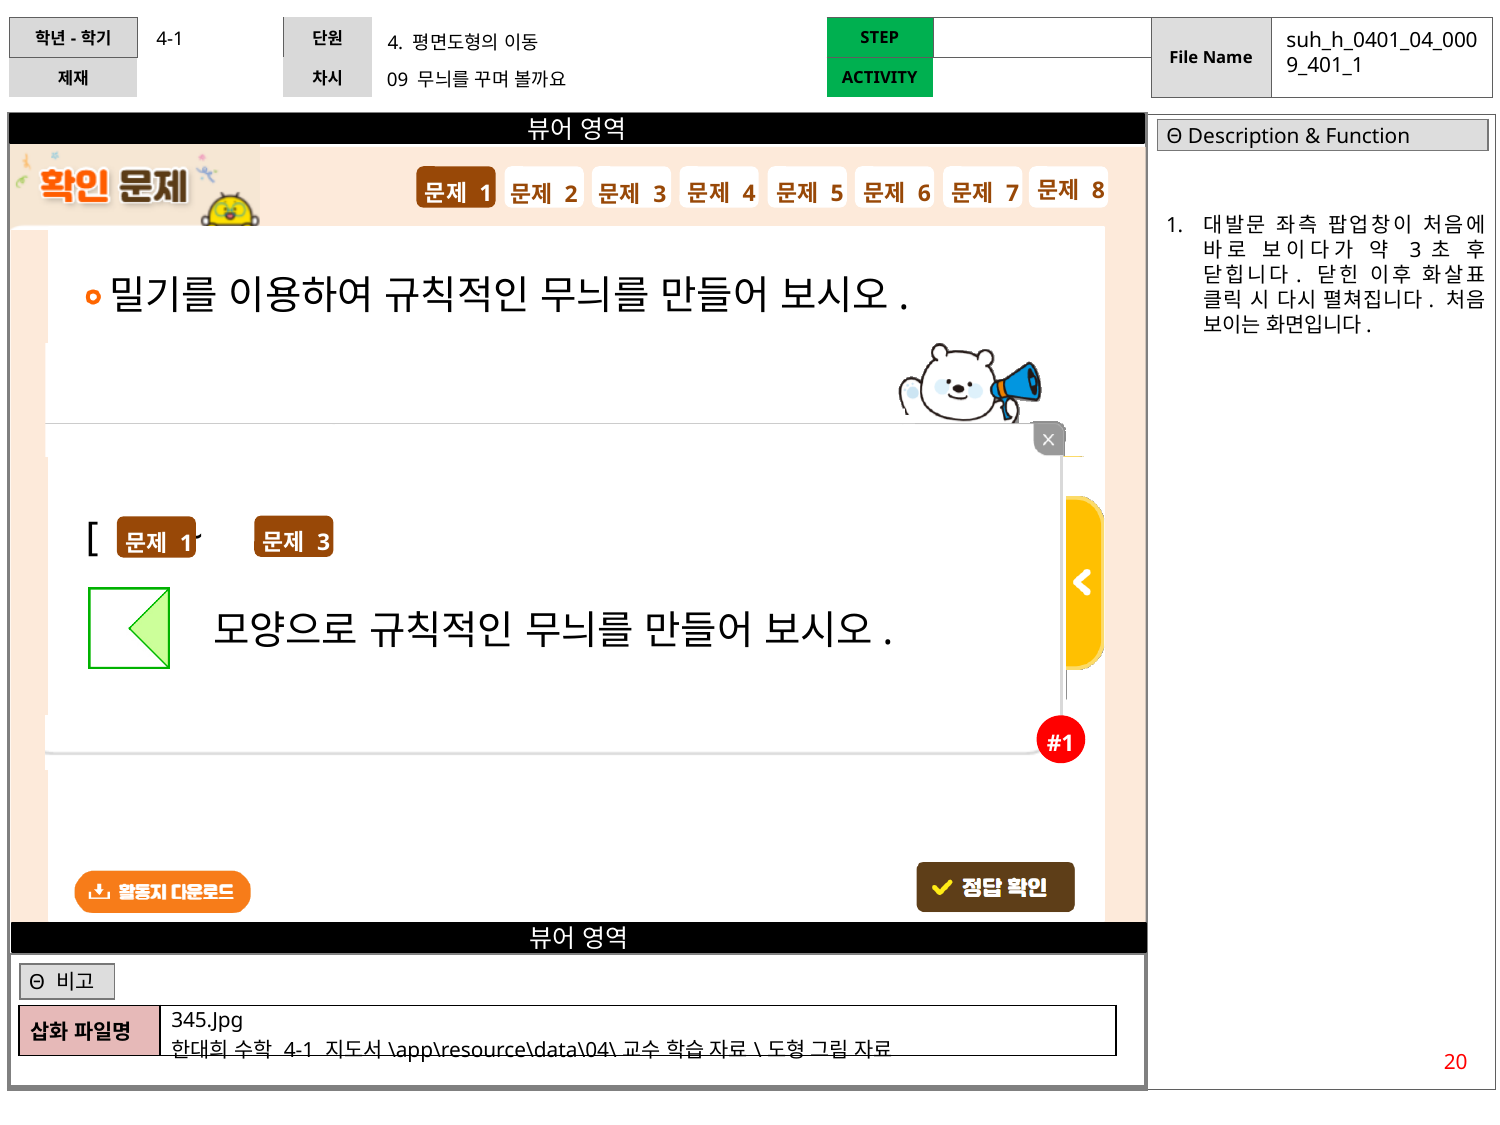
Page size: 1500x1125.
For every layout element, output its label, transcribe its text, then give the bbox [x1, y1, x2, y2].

picture [73, 869, 252, 913]
text_box 문제 6 [871, 157, 958, 214]
text_box 문제 4 [673, 157, 783, 214]
picture [915, 858, 1078, 913]
text_box 4. 평면도형의 이동 [372, 23, 828, 48]
table_header Θ Description & Function [1158, 120, 1487, 150]
table_header 삽화 파일명 [20, 1006, 159, 1055]
text_box 문제 7 [958, 157, 1046, 214]
text_box 문제 5 [783, 157, 871, 214]
text_box 밀기를 이용하여 규칙적인 무늬를 만들어 보시오. [94, 263, 1093, 326]
picture [10, 144, 260, 230]
picture [88, 587, 170, 669]
text_box suh_h_0401_04_0009_401_1 [1271, 18, 1500, 84]
text_box 대발문 좌측 팝업창이 처음에 바로 보이다가 약 3초 후 닫힙니다. 닫힌 이후 화살표 클릭 시 다시 펼쳐집니다. 처음 보이는 화면입니다. [1151, 179, 1500, 394]
text_box 문제 1 [410, 157, 520, 214]
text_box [45, 343, 1105, 770]
text_box 문제 8 [1022, 154, 1132, 211]
picture [82, 285, 103, 307]
text_box 09 무늬를 꾸며 볼까요 [372, 60, 821, 96]
text_box 4-1 [141, 18, 284, 55]
text_box 문제 3 [605, 158, 694, 215]
table_header 345.Jpg 한대희 수학 4-1 지도서\app\resource\data\04\교수 학습 자료\도형 그림 자료 [161, 1006, 1115, 1055]
text_box 문제 2 [495, 158, 605, 215]
